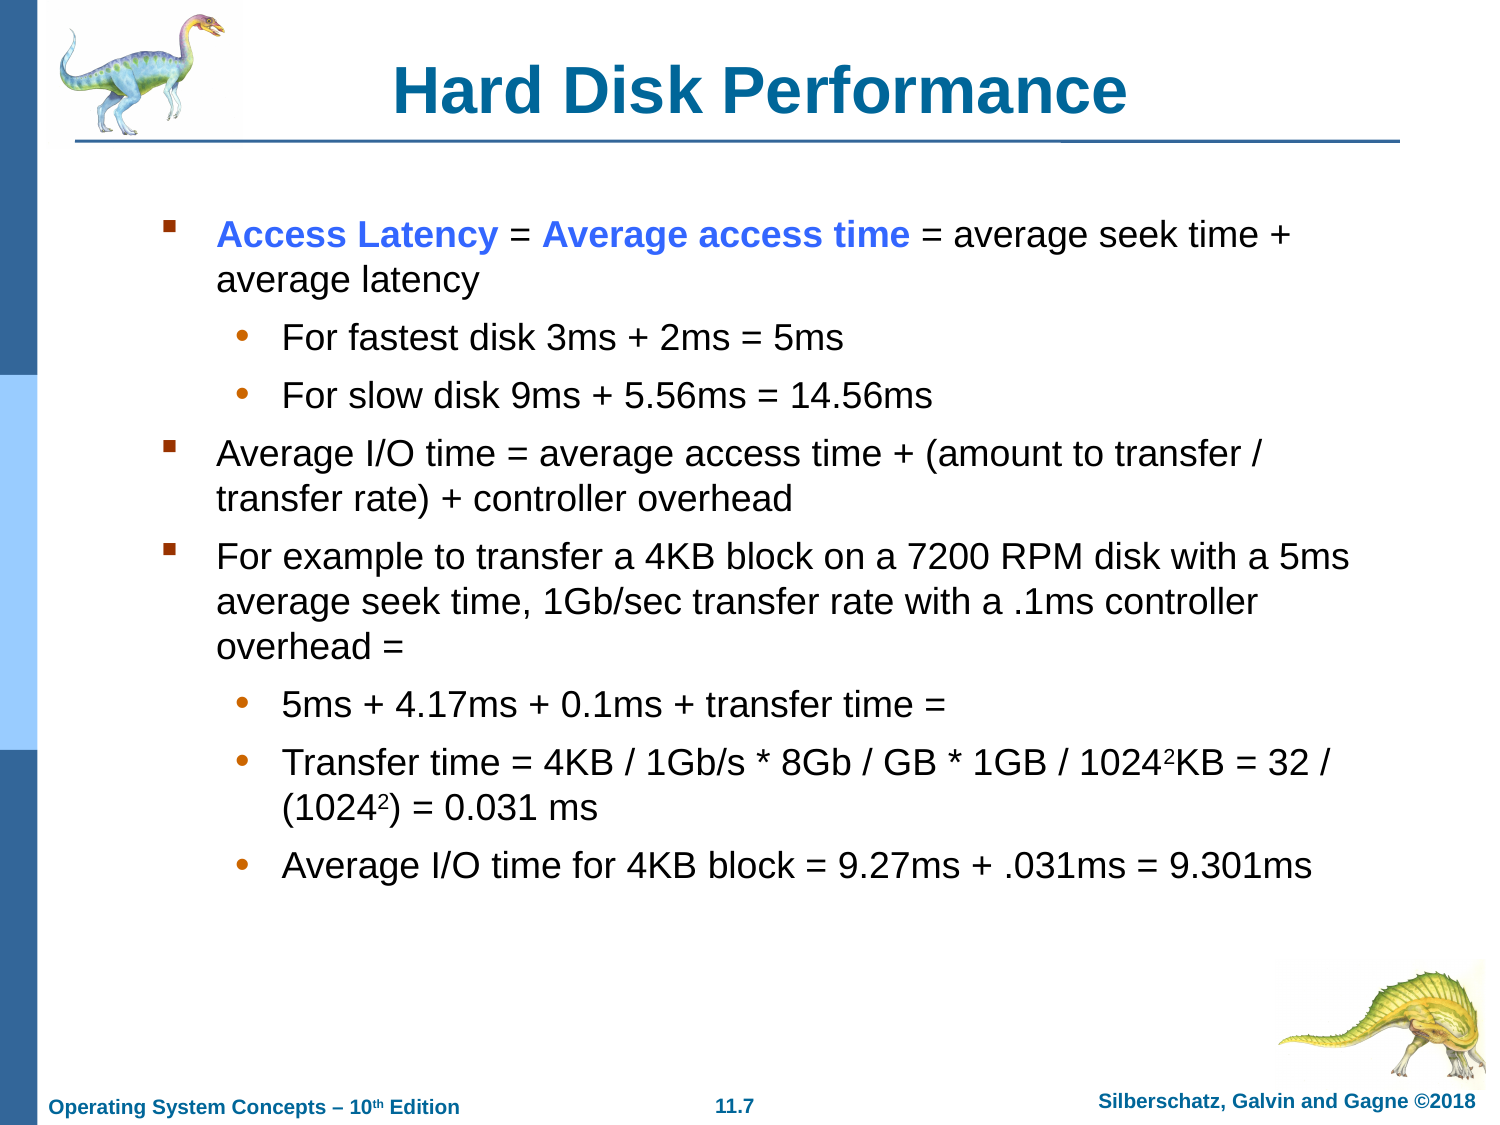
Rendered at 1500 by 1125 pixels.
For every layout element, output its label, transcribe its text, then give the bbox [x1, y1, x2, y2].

picture [1275, 959, 1486, 1090]
list Access Latency = Average access time = average seek time + average latency For fastest disk 3ms + 2ms = 5ms For slow disk 9ms + 5.56ms = 14.56ms Average I/O time = average access time + (amount to transfer / transfer rate) + controller overhead For example to transfer a 4KB block on a 7200 RPM disk with a 5ms average seek time, 1Gb/sec transfer rate with a .1ms controller overhead = 5ms + 4.17ms + 0.1ms + transfer time = Transfer time = 4KB / 1Gb/s * 8Gb / GB * 1GB / 10242KB = 32 / (10242) = 0.031 ms Average I/O time for 4KB block = 9.27ms + .031ms = 9.301ms [145, 202, 1409, 1032]
picture [46, 0, 243, 149]
title Hard Disk Performance [85, 39, 1436, 135]
